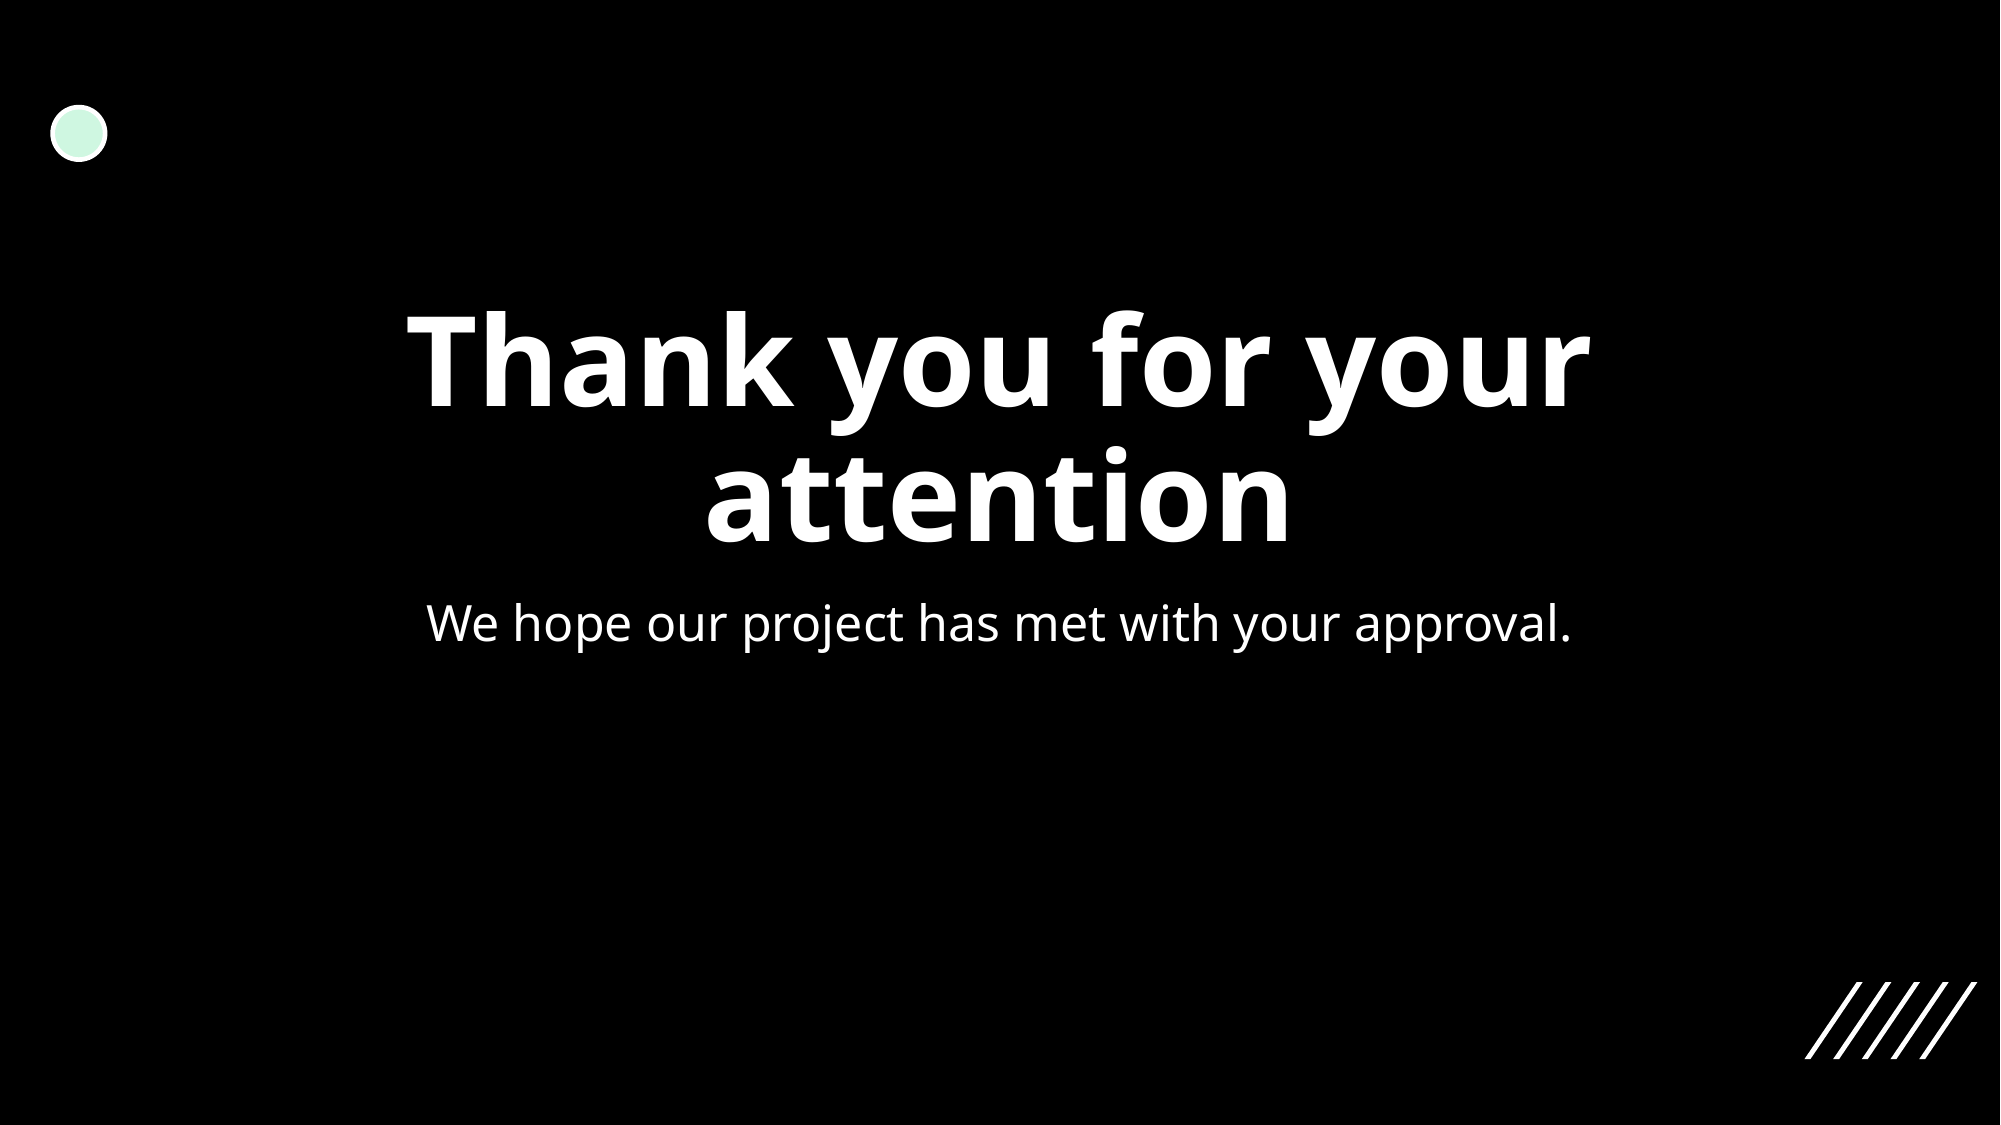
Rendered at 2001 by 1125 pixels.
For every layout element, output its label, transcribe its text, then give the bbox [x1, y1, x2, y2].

title Thank you for your attention [249, 184, 1750, 576]
subtitle We hope our project has met with your approval. [249, 590, 1750, 863]
